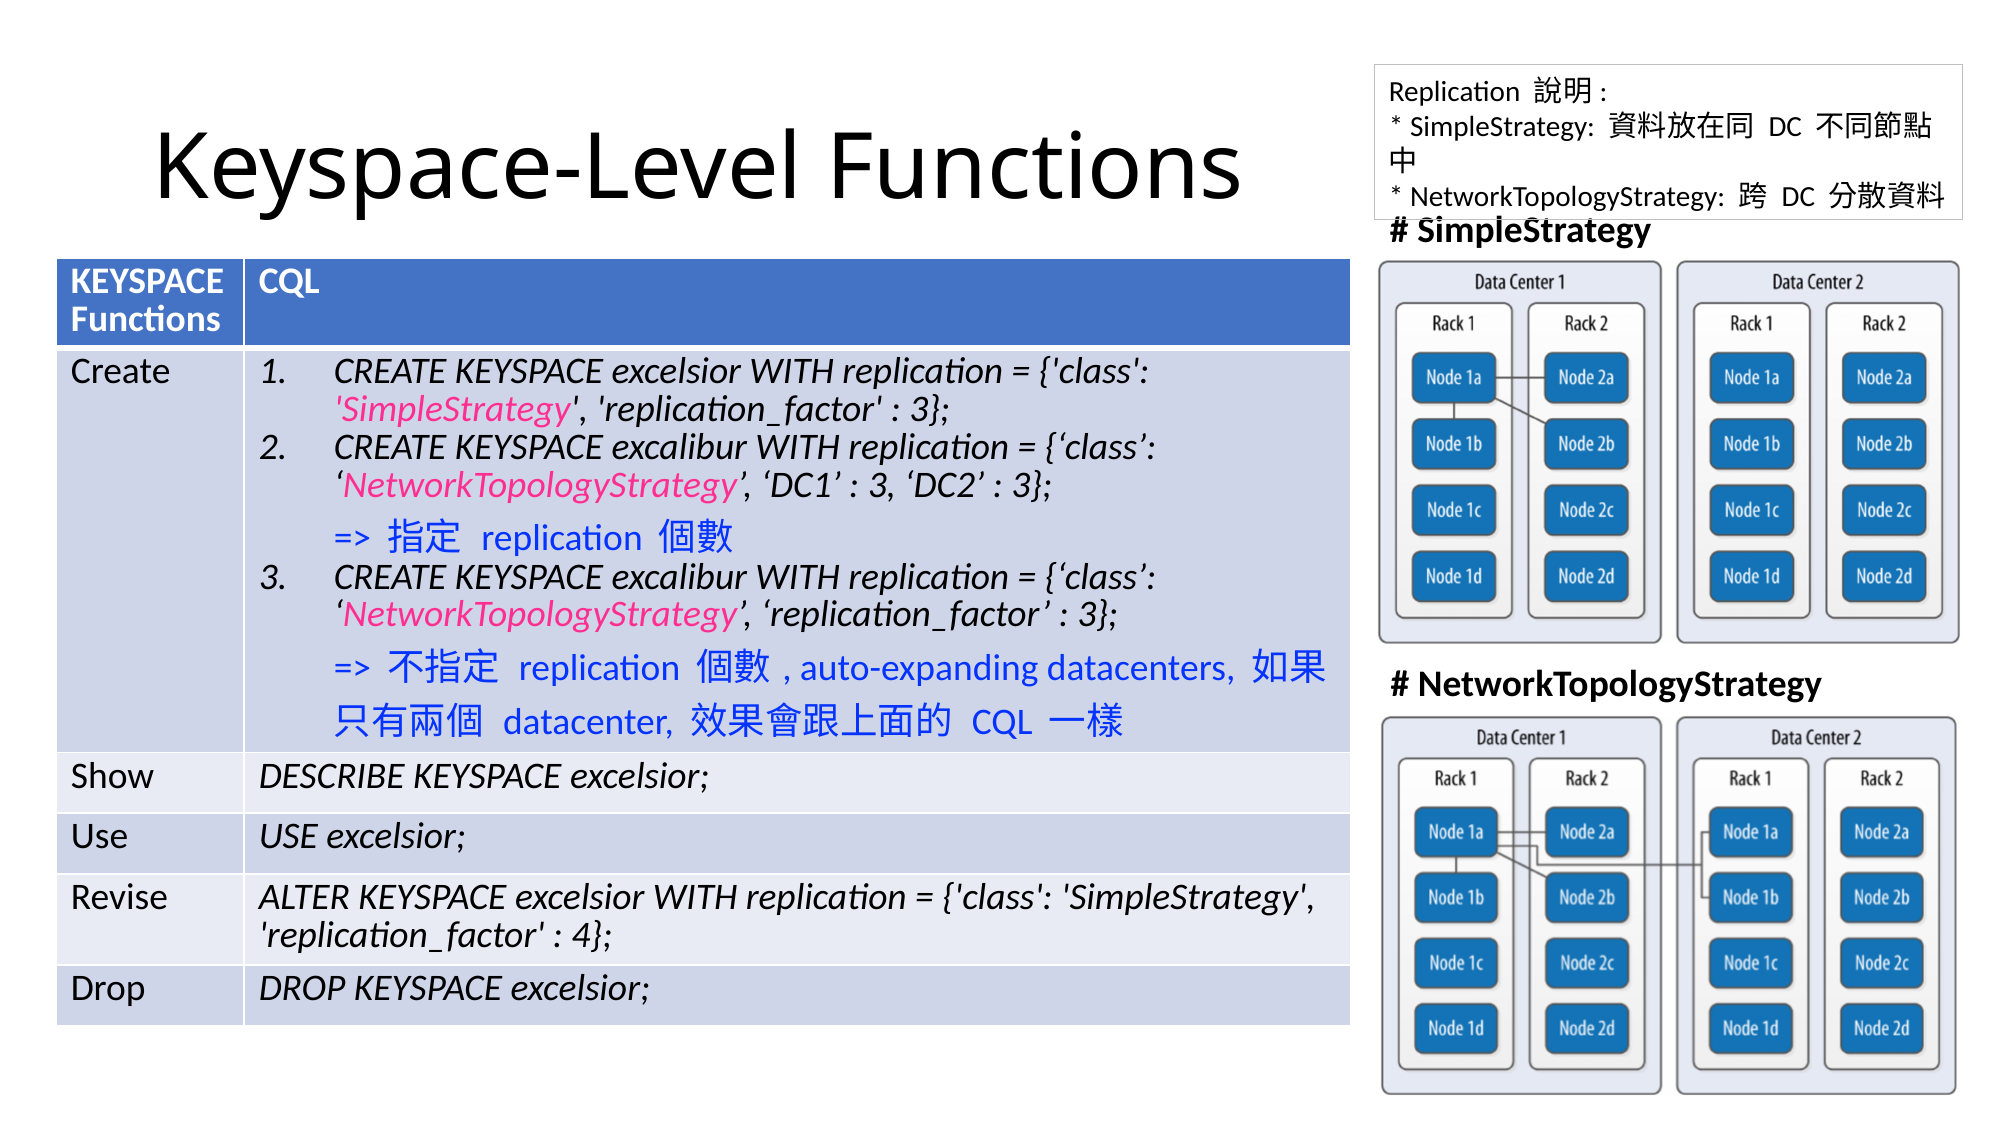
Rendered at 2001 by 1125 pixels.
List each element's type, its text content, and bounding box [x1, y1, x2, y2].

text_box Replication 說明: * SimpleStrategy: 資料放在同 DC 不同節點中 * NetworkTopologyStrategy: 跨 DC 分散資料 [1374, 64, 1963, 197]
table_header CQL [245, 259, 1350, 345]
table_cell ALTER KEYSPACE excelsior WITH replication = {'class': 'SimpleStrategy', 'replication_factor' : 4}; [245, 875, 1350, 964]
title Keyspace-Level Functions [137, 59, 1863, 278]
table_header KEYSPACE Functions [57, 259, 243, 345]
table_cell Create [57, 351, 243, 752]
table_cell Show [57, 753, 243, 812]
table_cell Revise [57, 875, 243, 964]
table_cell DESCRIBE KEYSPACE excelsior; [245, 753, 1350, 812]
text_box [1374, 197, 1963, 1101]
table_cell Drop [57, 966, 243, 1025]
table_cell USE excelsior; [245, 814, 1350, 873]
table_cell DROP KEYSPACE excelsior; [245, 966, 1350, 1025]
table_cell Use [57, 814, 243, 873]
table_cell CREATE KEYSPACE excelsior WITH replication = {'class': 'SimpleStrategy', 'replication_factor' : 3}; CREATE KEYSPACE excalibur WITH replication = {‘class’: ‘NetworkTopologyStrategy’, ‘DC1’ : 3, ‘DC2’ : 3}; => 指定 replication 個數 CREATE KEYSPACE excalibur WITH replication = {‘class’: ‘NetworkTopologyStrategy’, ‘replication_factor’ : 3}; => 不指定 replication 個數, auto-expanding datacenters, 如果只有兩個 datacenter, 效果會跟上面的 CQL 一樣 [245, 351, 1350, 752]
